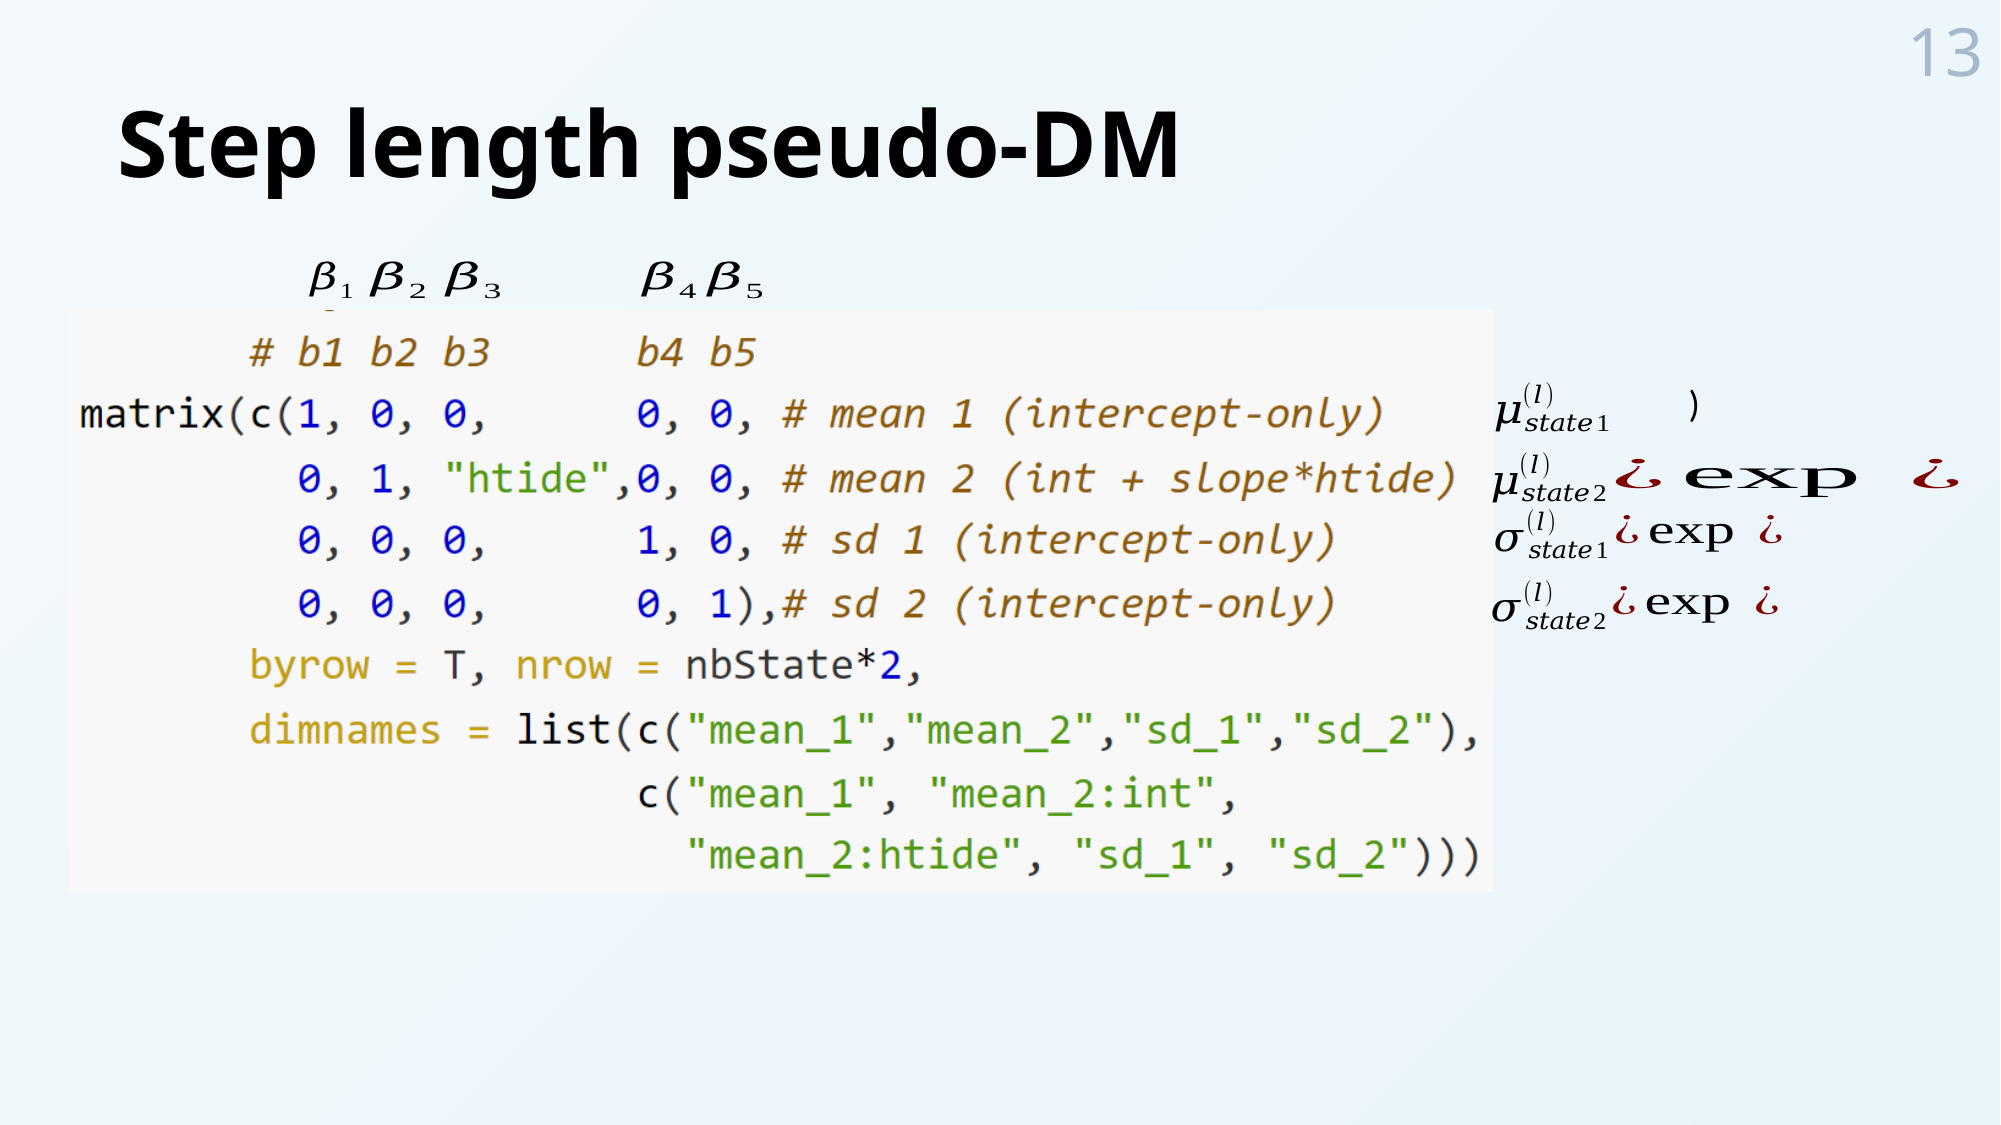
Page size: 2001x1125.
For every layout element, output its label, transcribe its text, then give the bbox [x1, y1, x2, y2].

picture [68, 310, 1494, 892]
title Step length pseudo-DM [102, 91, 1898, 206]
slide_number 13 [1789, 2, 1999, 62]
